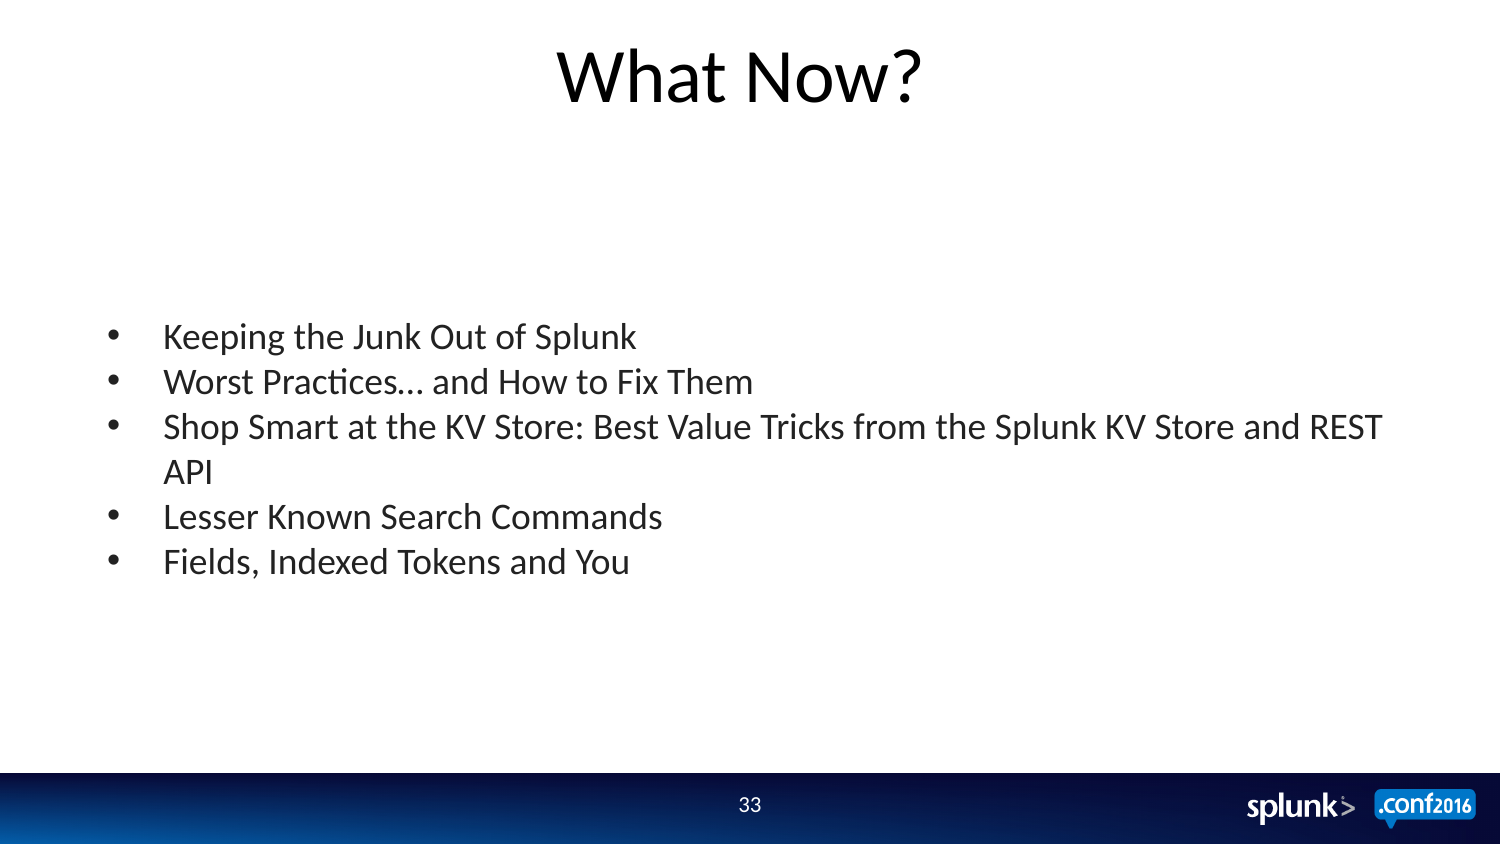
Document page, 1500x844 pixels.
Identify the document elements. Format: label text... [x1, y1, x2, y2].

picture [0, 773, 1500, 844]
title What Now? [0, 1, 1500, 143]
list Keeping the Junk Out of Splunk Worst Practices… and How to Fix Them Shop Smart at the KV Store: Best Value Tricks from the Splunk KV Store and REST API Lesser Known Search Commands Fields, Indexed Tokens and You [75, 215, 1425, 759]
slide_number 33 [718, 782, 782, 825]
